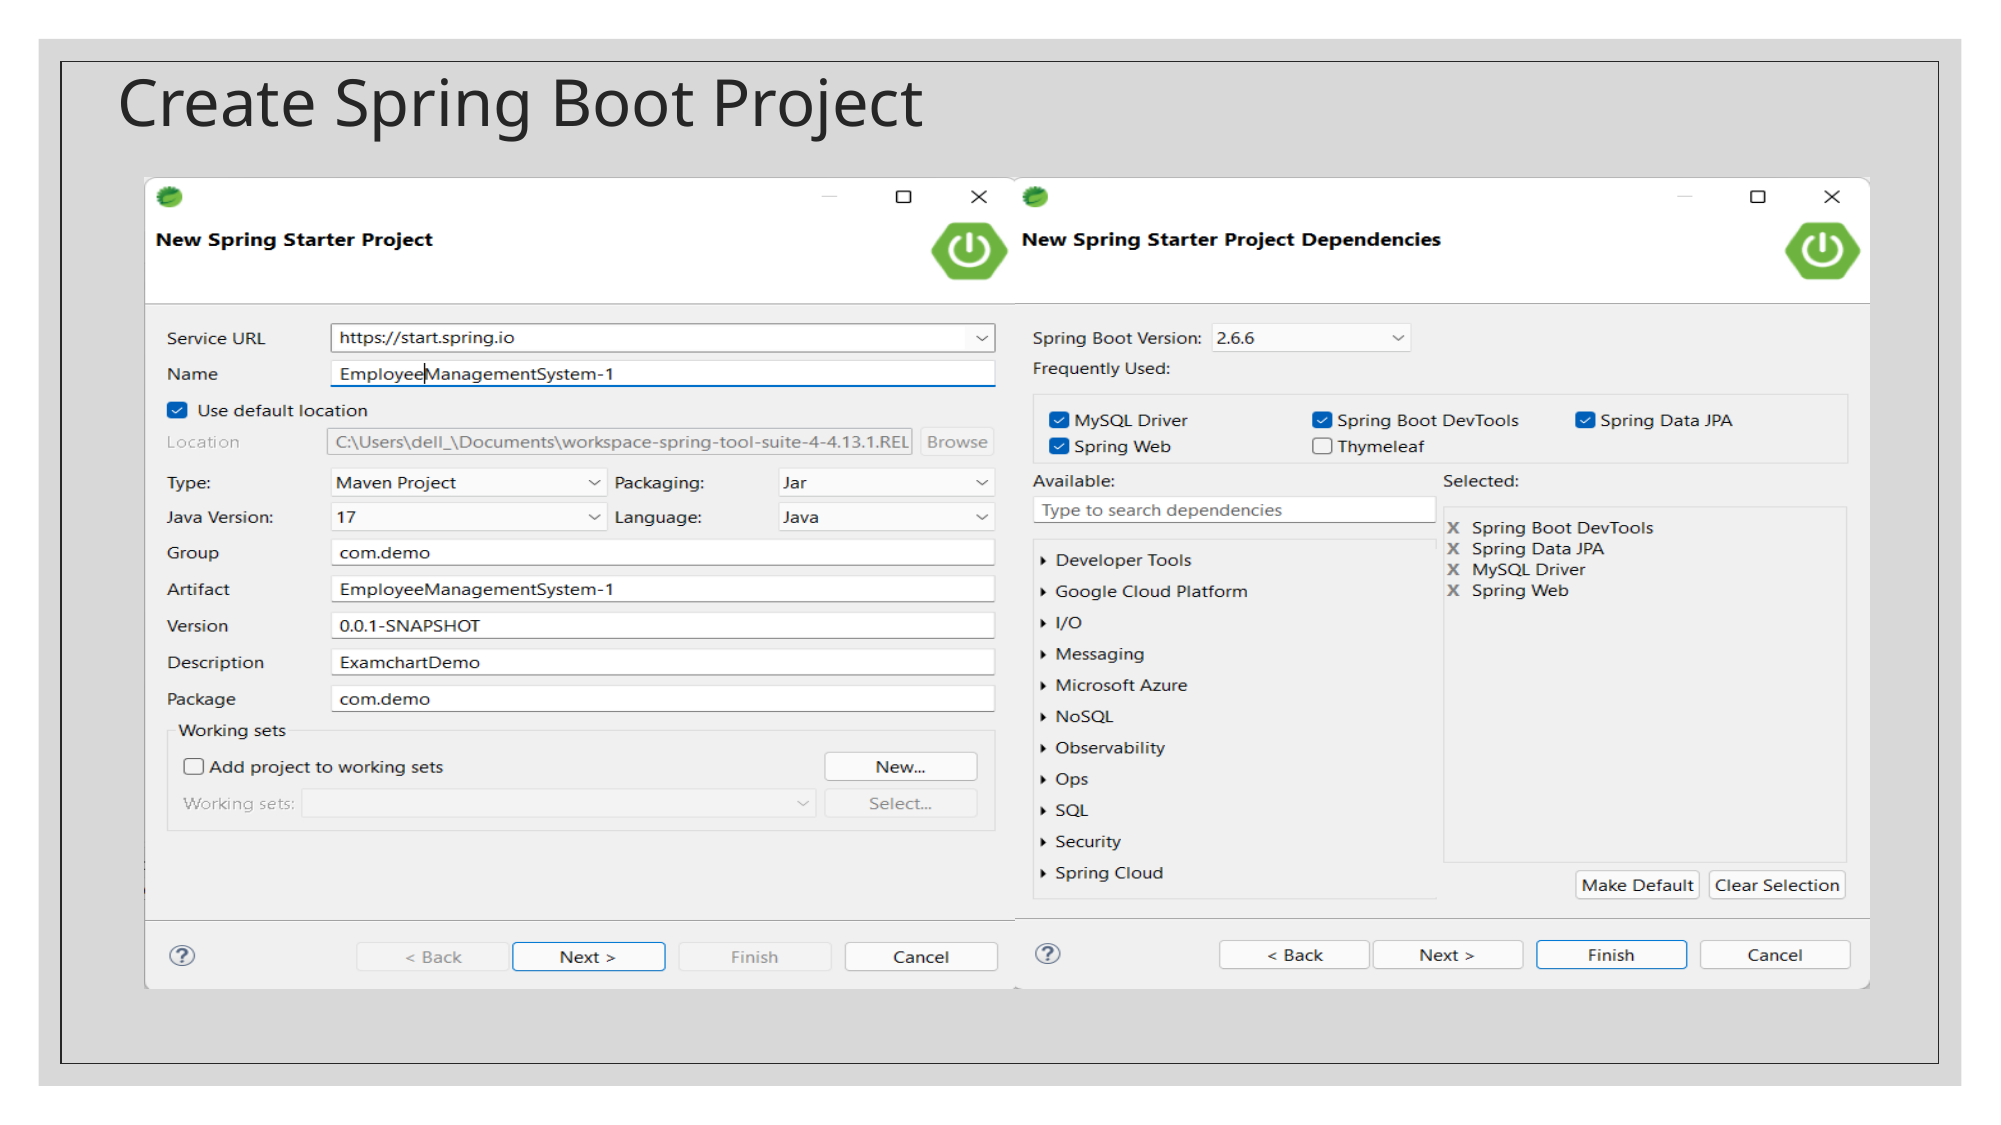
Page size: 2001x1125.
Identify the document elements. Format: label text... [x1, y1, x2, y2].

title Create Spring Boot Project [102, 63, 1825, 149]
picture [144, 177, 1015, 989]
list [1018, 177, 1870, 989]
